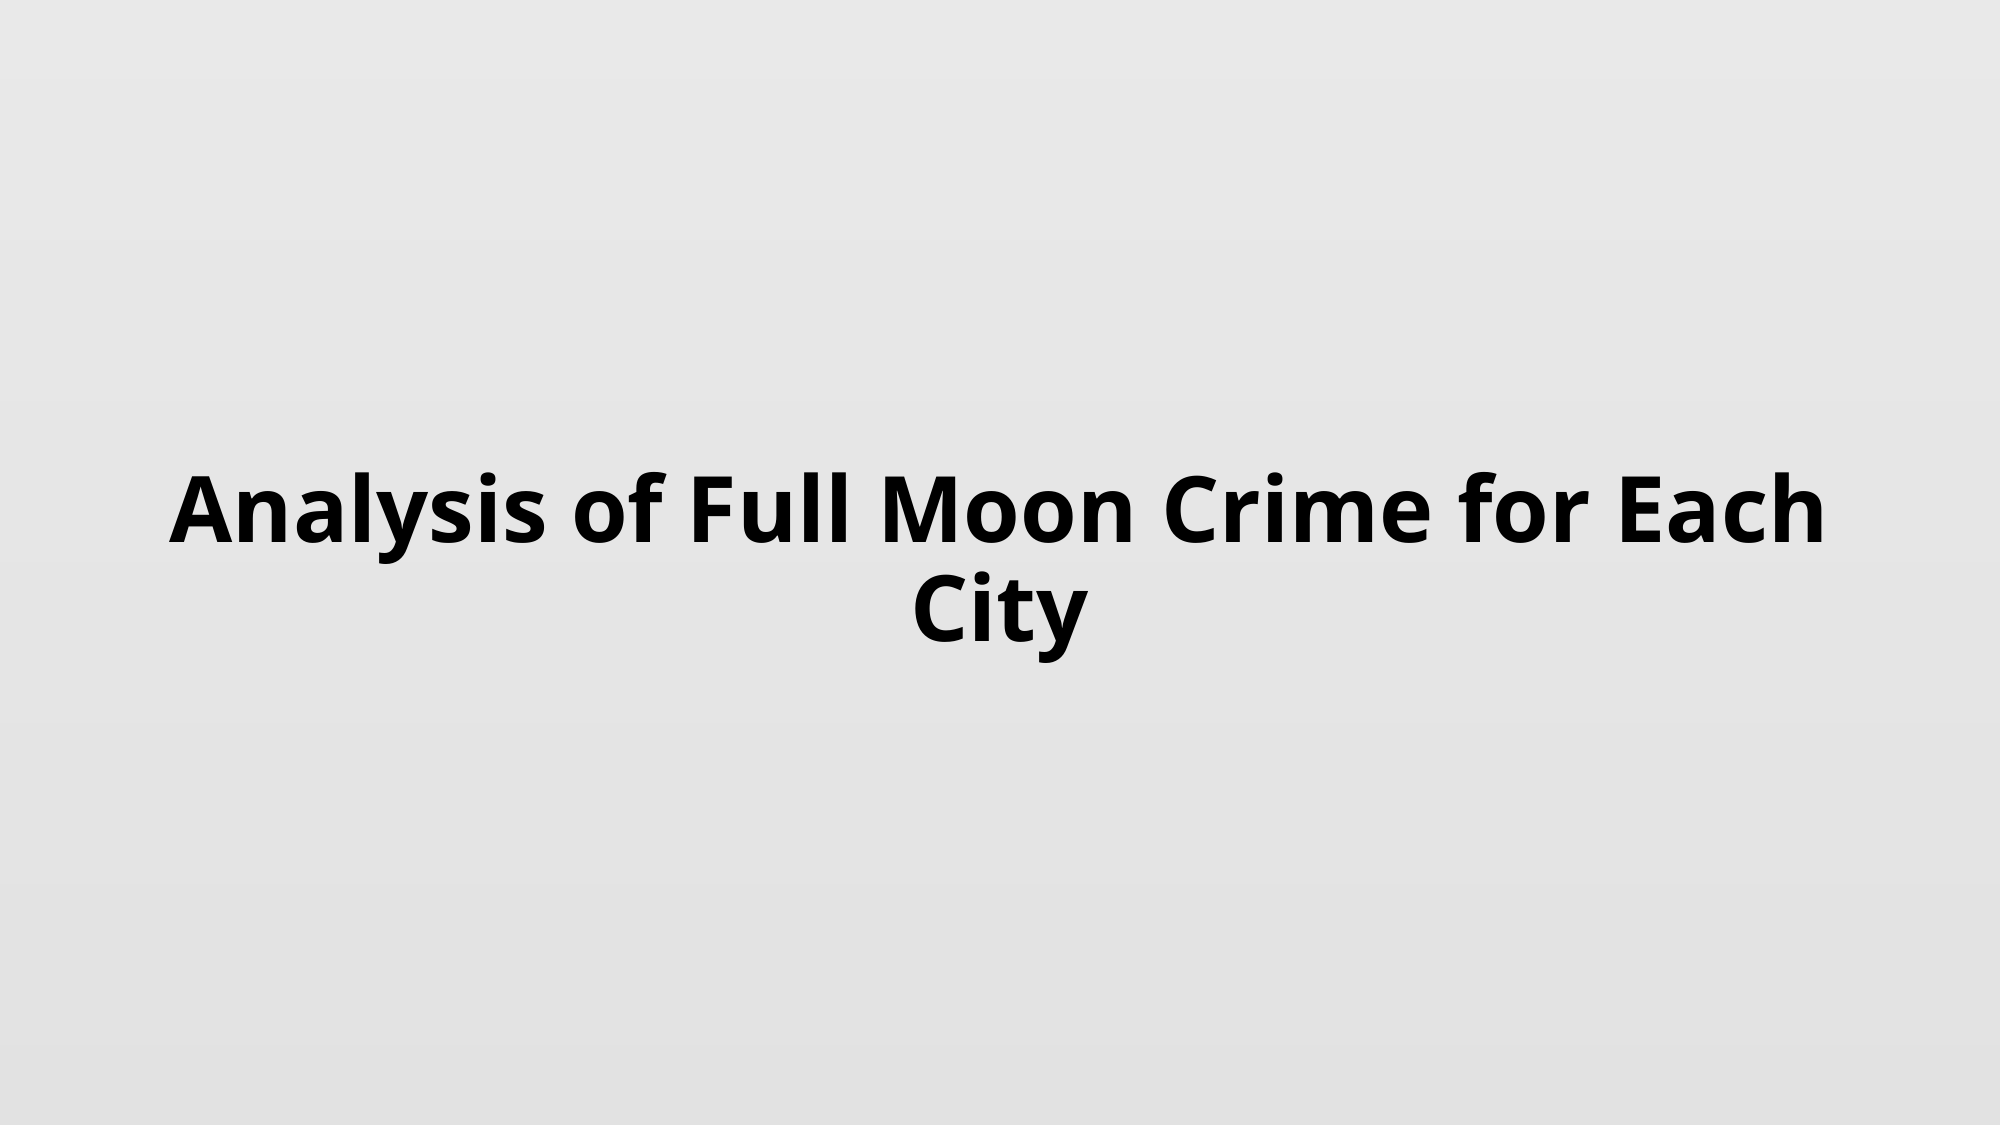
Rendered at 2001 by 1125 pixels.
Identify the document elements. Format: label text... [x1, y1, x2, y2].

title Analysis of Full Moon Crime for Each City [137, 453, 1863, 672]
